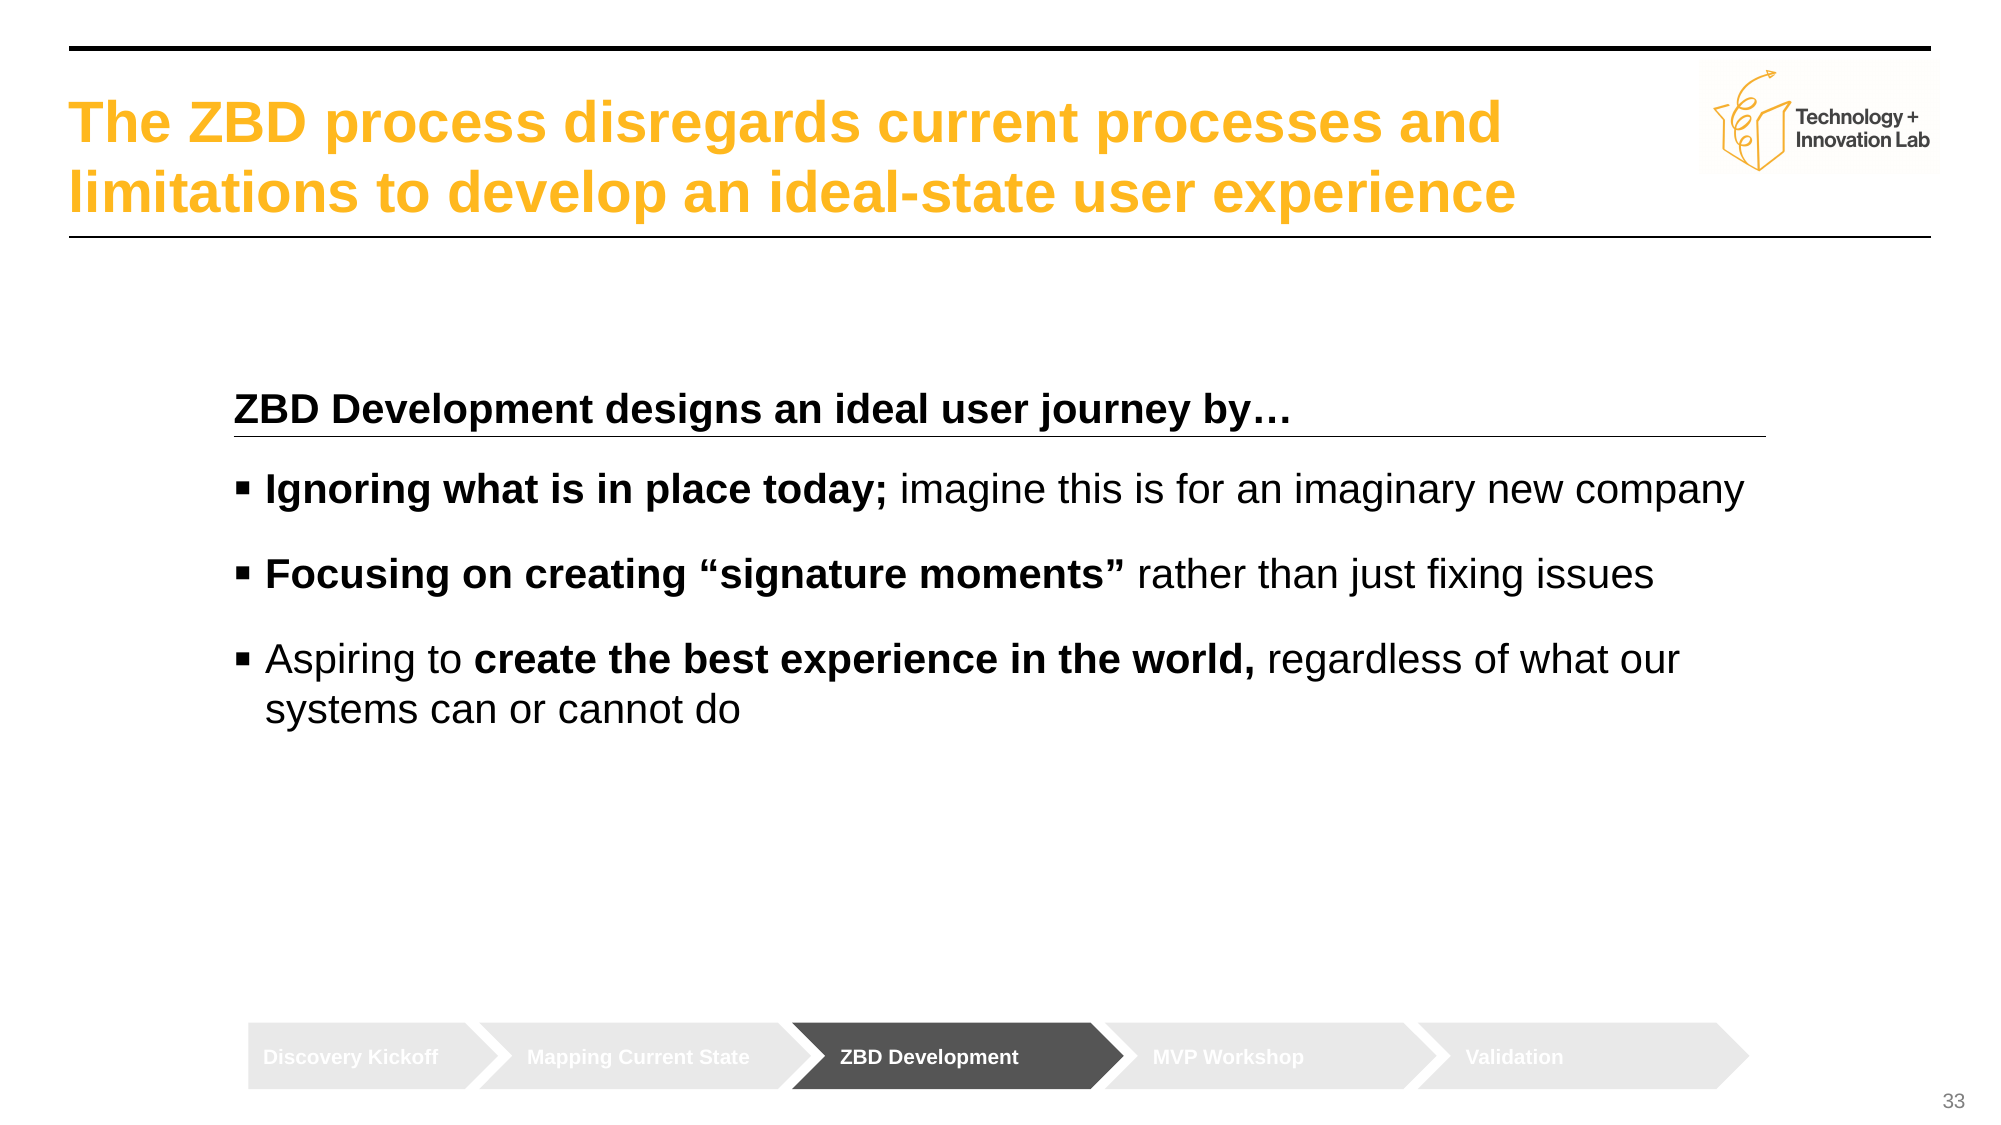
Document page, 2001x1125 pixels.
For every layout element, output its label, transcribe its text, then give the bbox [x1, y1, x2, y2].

text_box [80, 1012, 1873, 1119]
picture [1699, 58, 1940, 174]
title The ZBD process disregards current processes and limitations to develop an ideal-state user experience [68, 84, 1691, 273]
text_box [233, 381, 1767, 750]
text_box ZBD Development [790, 1020, 1126, 1092]
